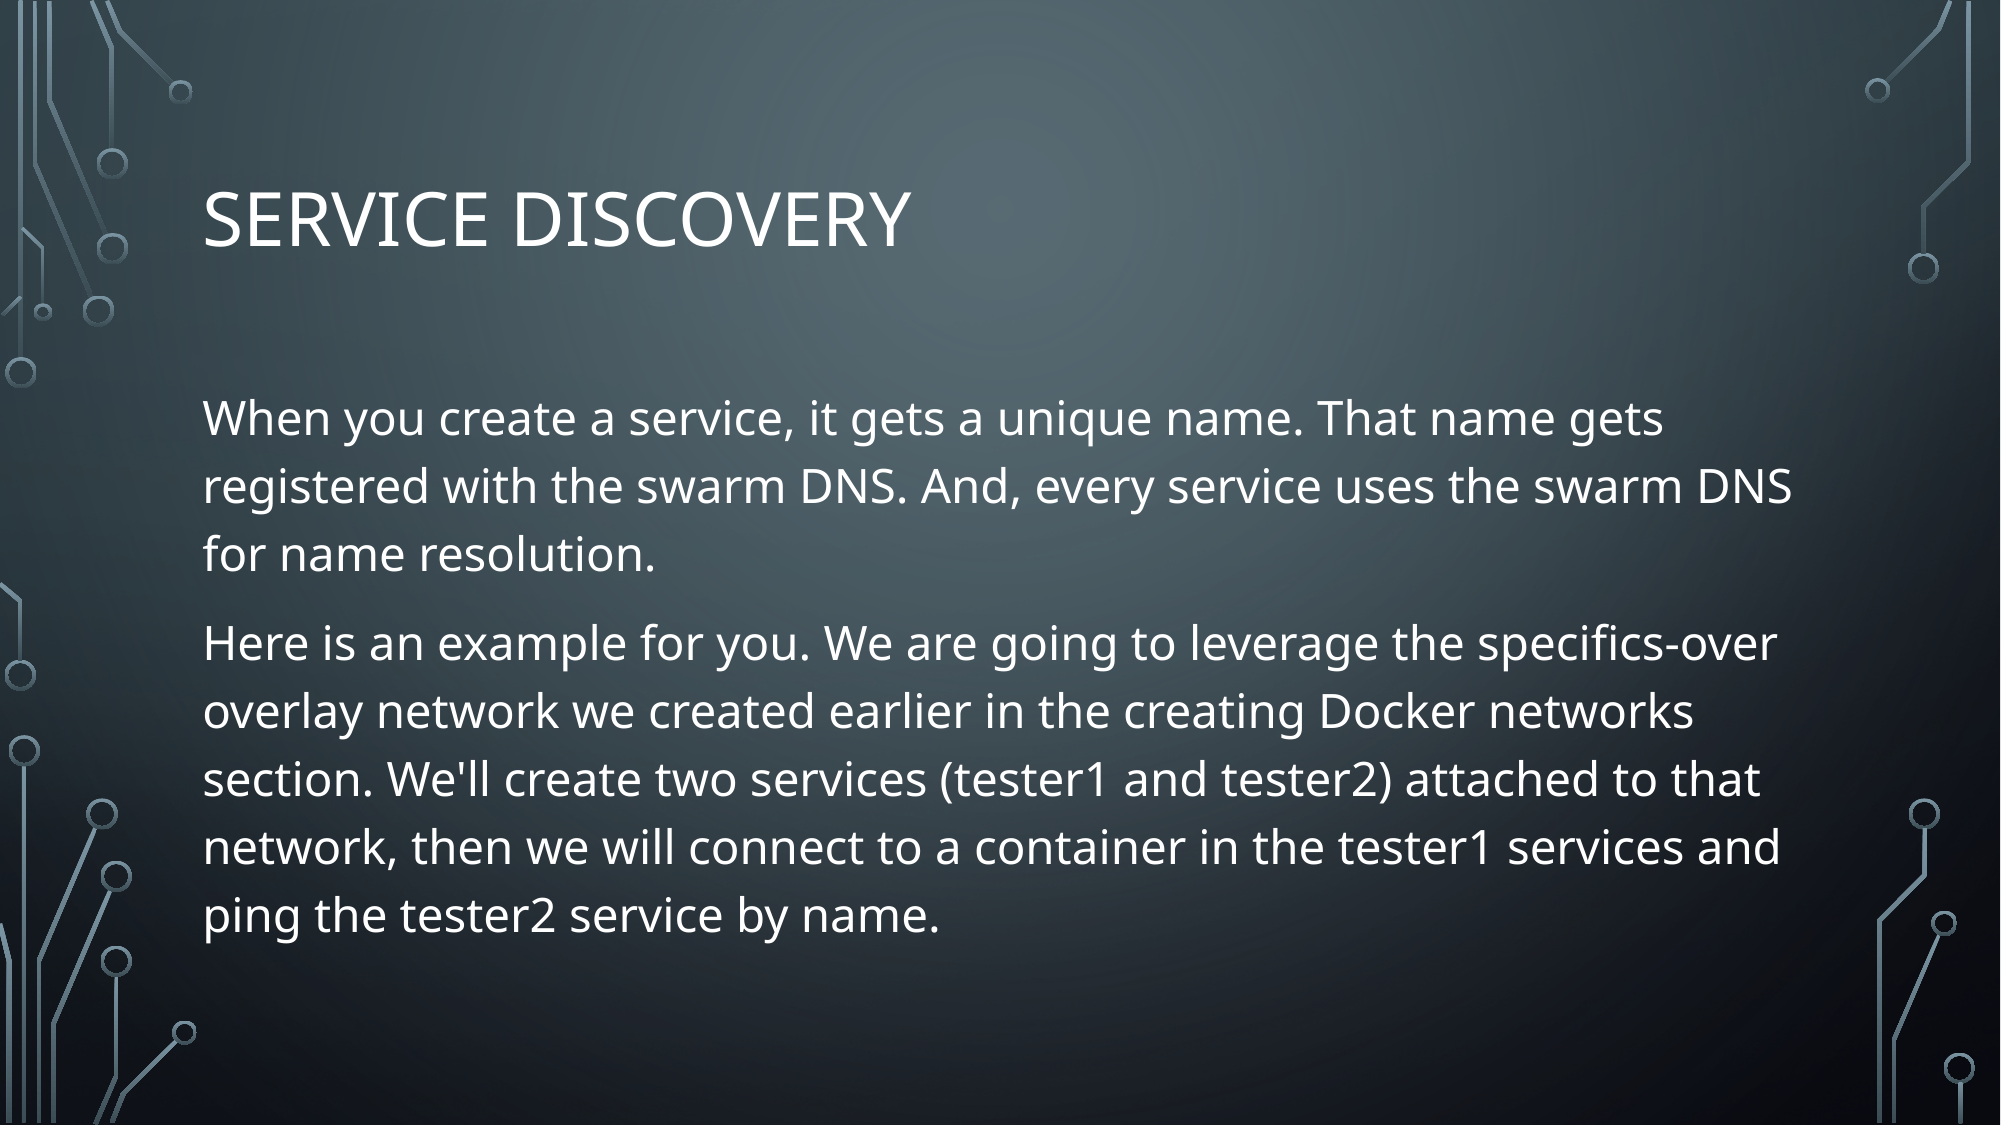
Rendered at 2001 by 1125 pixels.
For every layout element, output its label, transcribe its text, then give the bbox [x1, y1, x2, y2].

list When you create a service, it gets a unique name. That name gets registered with the swarm DNS. And, every service uses the swarm DNS for name resolution. Here is an example for you. We are going to leverage the specifics-over overlay network we created earlier in the creating Docker networks section. We'll create two services (tester1 and tester2) attached to that network, then we will connect to a container in the tester1 services and ping the tester2 service by name. [187, 369, 1813, 950]
title Service Discovery [187, 101, 1813, 344]
